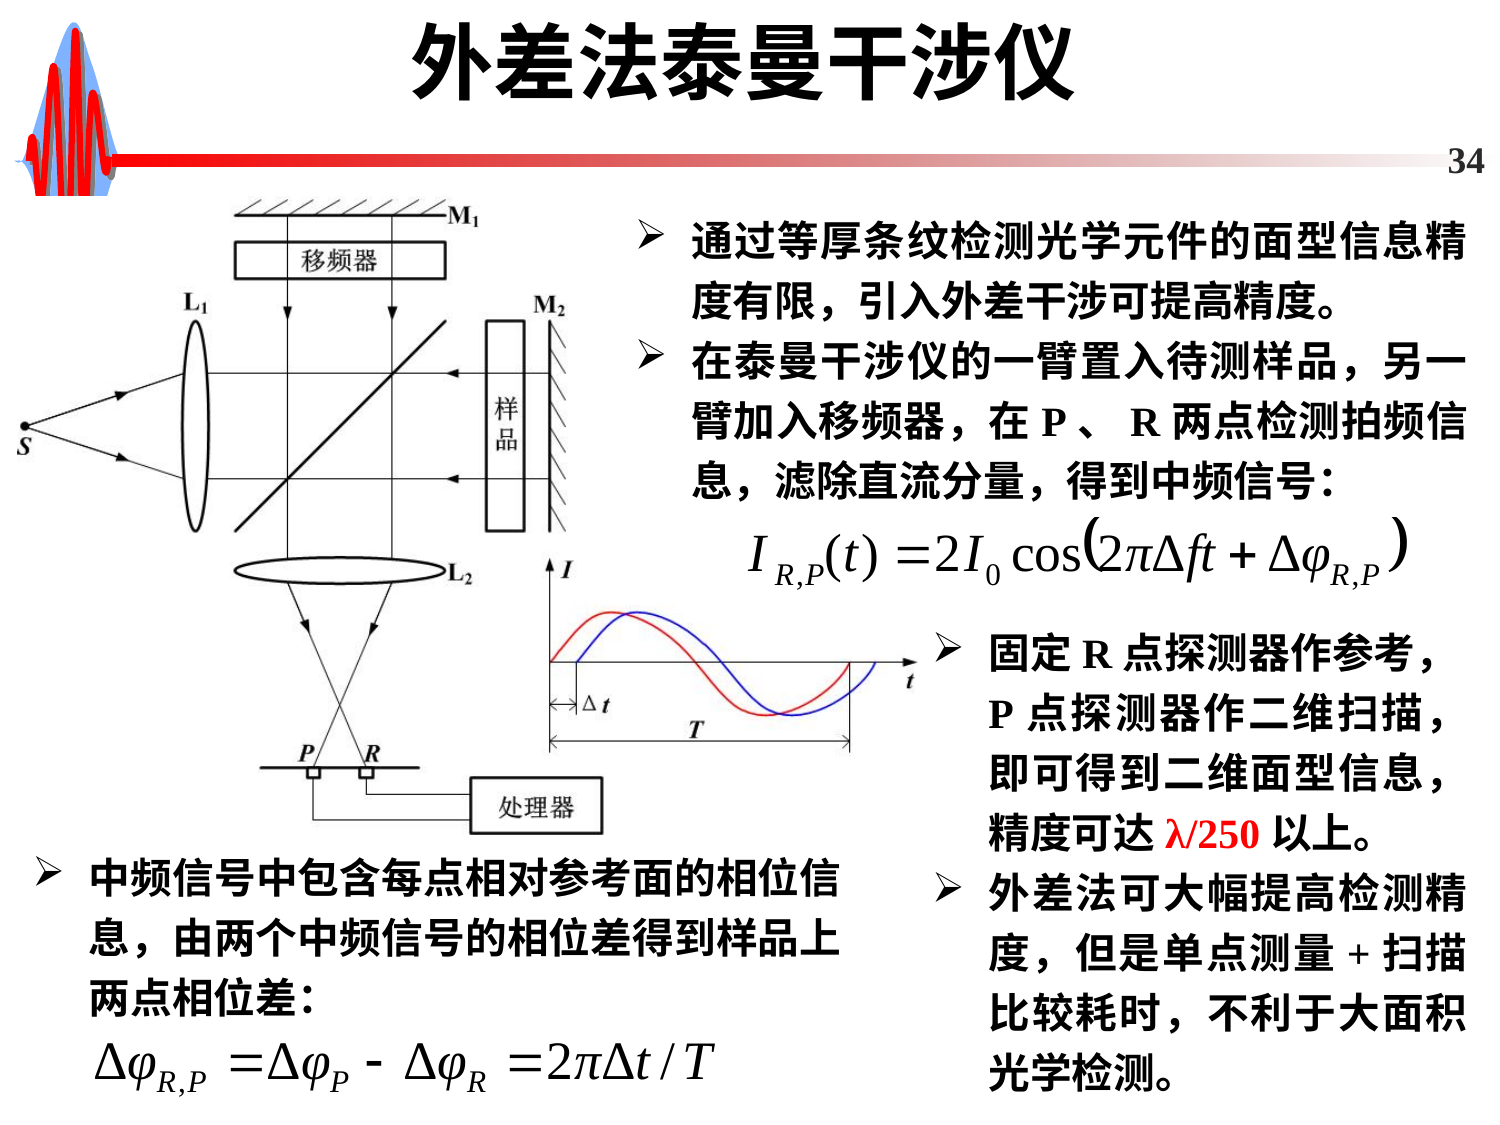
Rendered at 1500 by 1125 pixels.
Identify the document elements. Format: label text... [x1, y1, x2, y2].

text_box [737, 517, 1412, 604]
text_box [86, 1024, 727, 1111]
text_box 通过等厚条纹检测光学元件的面型信息精度有限，引入外差干涉可提高精度。 在泰曼干涉仪的一臂置入待测样品，另一臂加入移频器，在P、R两点检测拍频信息，滤除直流分量，得到中频信号： [920, 197, 1483, 512]
slide_number 34 [1370, 141, 1500, 177]
text_box 中频信号中包含每点相对参考面的相位信息，由两个中频信号的相位差得到样品上两点相位差： [17, 841, 857, 1029]
text_box 固定R点探测器作参考，P点探测器作二维扫描，即可得到二维面型信息，精度可达λ/250以上。 外差法可大幅提高检测精度，但是单点测量+扫描比较耗时，不利于大面积光学检测。 [917, 609, 1483, 1105]
title 外差法泰曼干涉仪 [50, 24, 1438, 118]
picture [17, 196, 918, 835]
